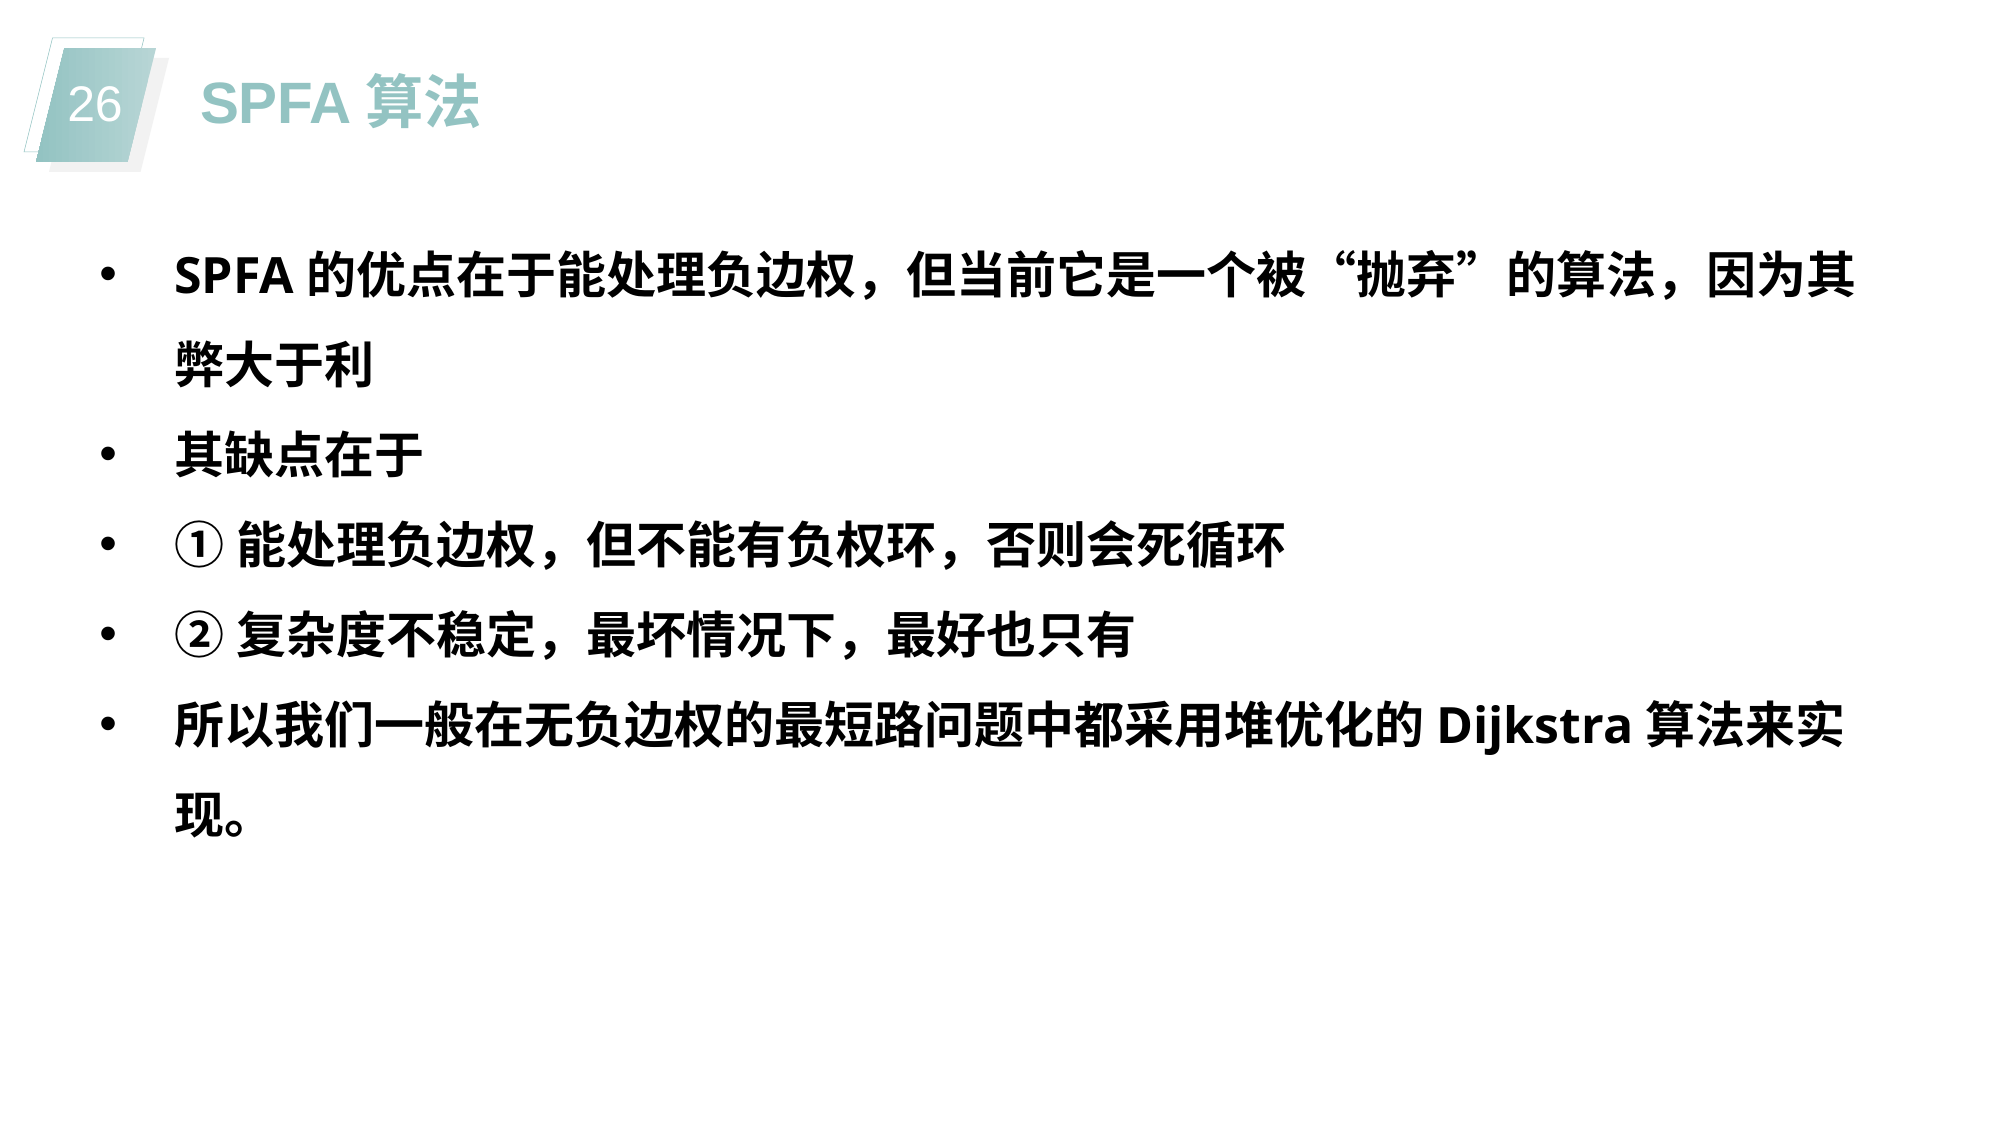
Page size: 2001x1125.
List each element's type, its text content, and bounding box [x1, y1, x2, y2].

text_box SPFA算法 [185, 58, 576, 143]
